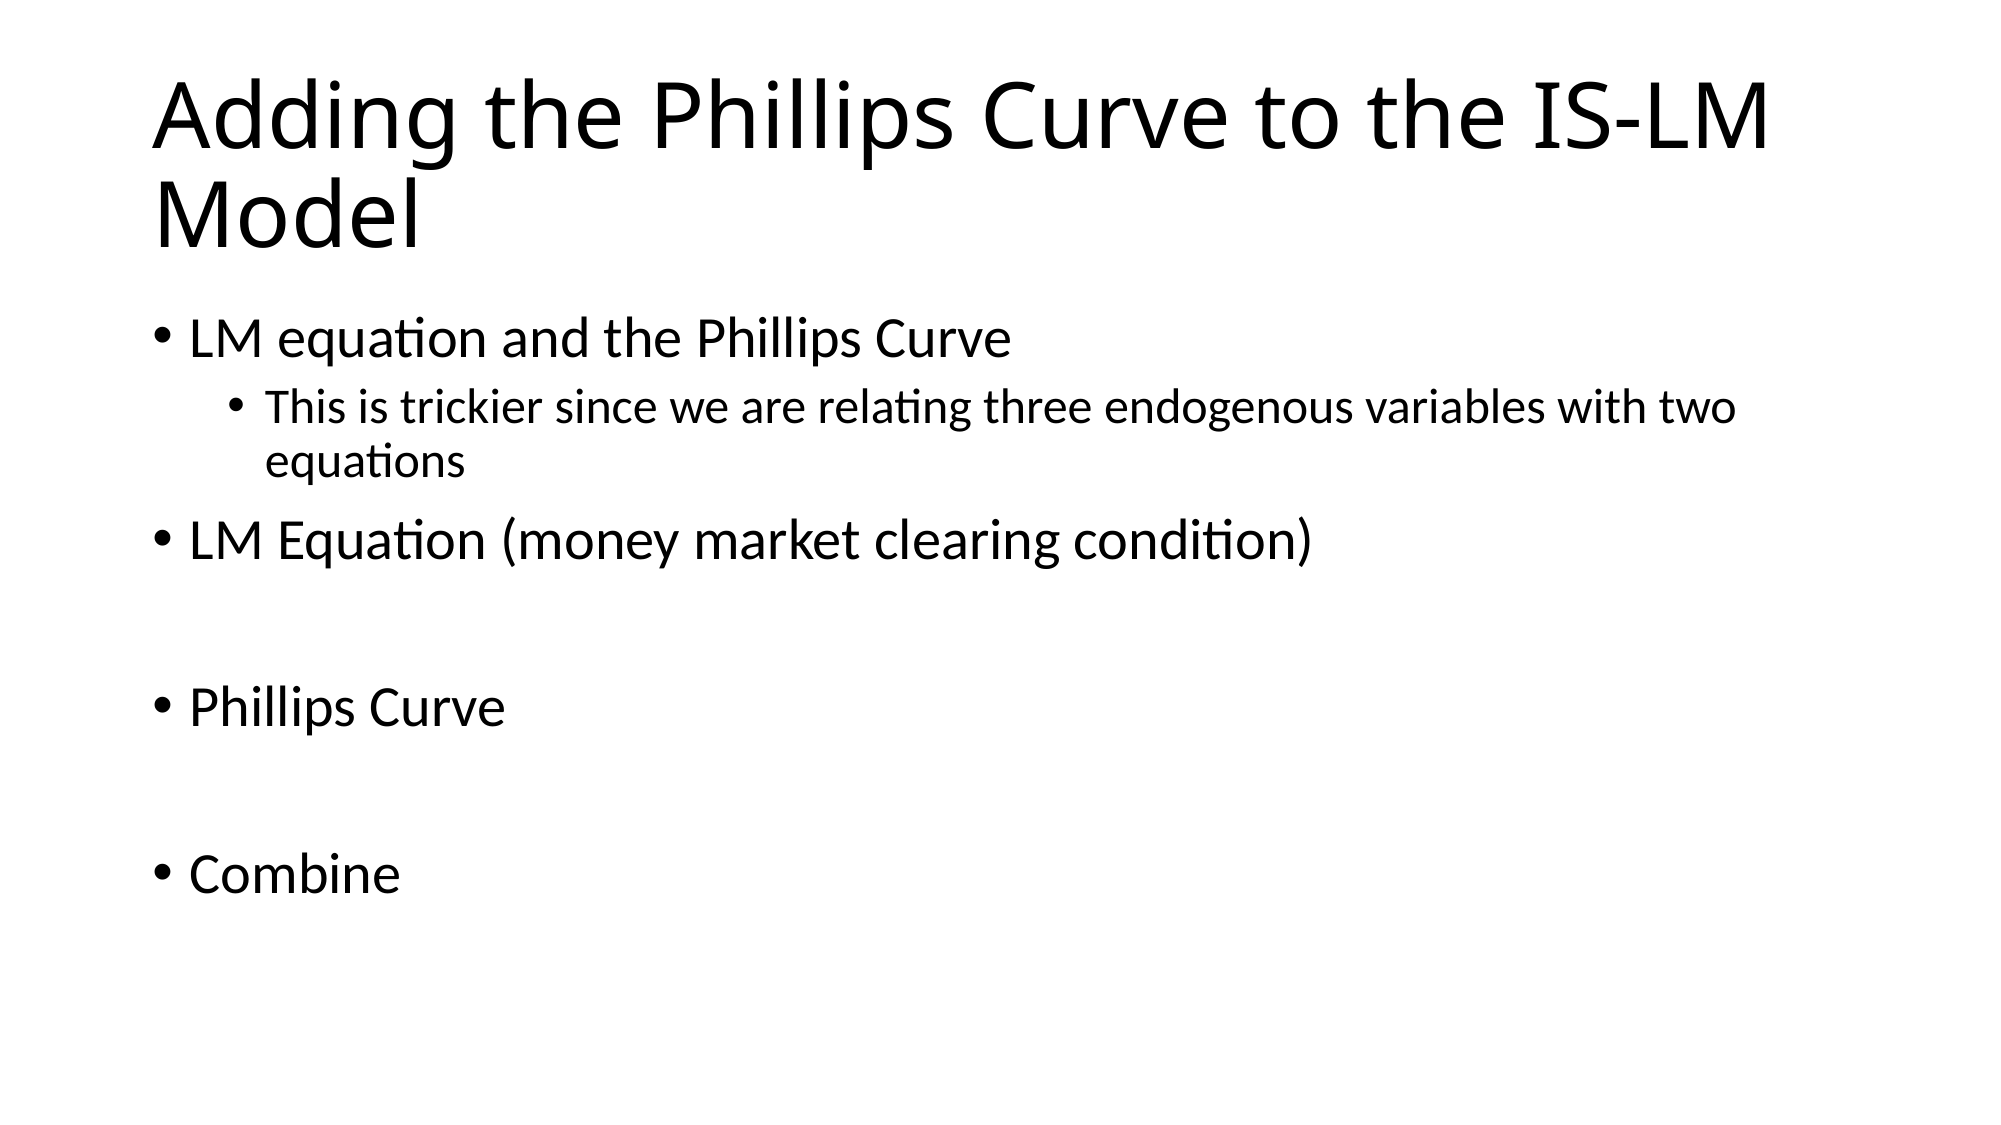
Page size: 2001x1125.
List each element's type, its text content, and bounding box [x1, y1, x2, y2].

title Adding the Phillips Curve to the IS-LM Model [137, 59, 1863, 278]
